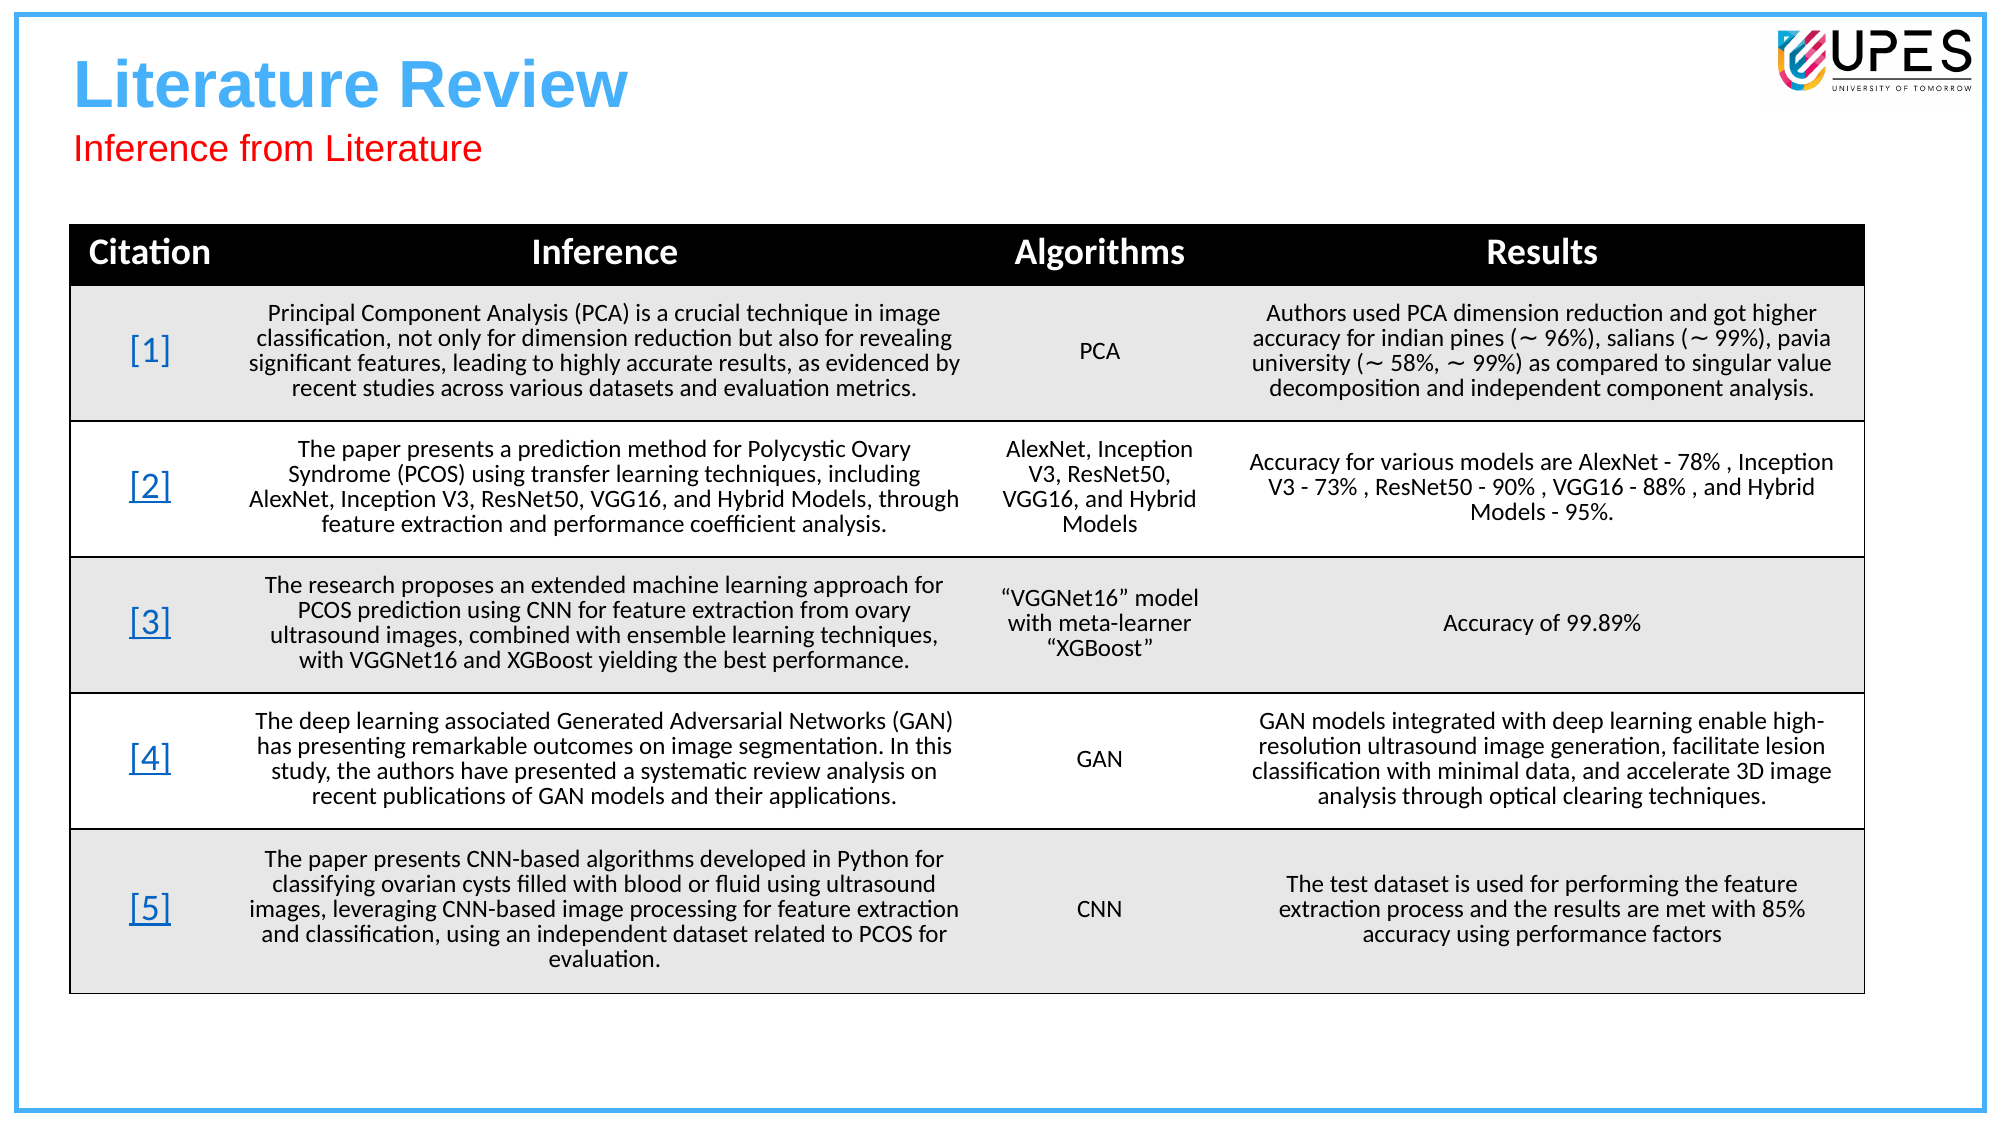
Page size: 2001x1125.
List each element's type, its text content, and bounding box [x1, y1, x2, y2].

table_cell GAN models integrated with deep learning enable high-resolution ultrasound image generation, facilitate lesion classification with minimal data, and accelerate 3D image analysis through optical clearing techniques. [1220, 694, 1864, 828]
table_cell CNN [979, 830, 1220, 993]
table_cell The test dataset is used for performing the feature extraction process and the results are met with 85% accuracy using performance factors [1220, 830, 1864, 993]
text_box Literature Review [58, 33, 1294, 129]
table_cell [5] [71, 830, 231, 993]
table_cell [1] [71, 286, 231, 420]
table_cell “VGGNet16” model with meta-learner “XGBoost” [979, 558, 1220, 692]
table_cell Authors used PCA dimension reduction and got higher accuracy for indian pines (∼ 96%), salians (∼ 99%), pavia university (∼ 58%, ∼ 99%) as compared to singular value decomposition and independent component analysis. [1220, 286, 1864, 420]
table_cell The research proposes an extended machine learning approach for PCOS prediction using CNN for feature extraction from ovary ultrasound images, combined with ensemble learning techniques, with VGGNet16 and XGBoost yielding the best performance. [231, 558, 979, 692]
table_header Citation [71, 226, 231, 284]
table_cell PCA [979, 286, 1220, 420]
table_header Algorithms [979, 226, 1220, 284]
table_cell Accuracy of 99.89% [1220, 558, 1864, 692]
table_cell AlexNet, Inception V3, ResNet50, VGG16, and Hybrid Models [979, 422, 1220, 556]
table_header Results [1220, 226, 1864, 284]
table_cell GAN [979, 694, 1220, 828]
table_cell [3] [71, 558, 231, 692]
picture [1758, 20, 1978, 110]
text_box Inference from Literature [58, 116, 751, 177]
table_cell The deep learning associated Generated Adversarial Networks (GAN) has presenting remarkable outcomes on image segmentation. In this study, the authors have presented a systematic review analysis on recent publications of GAN models and their applications. [231, 694, 979, 828]
table_cell Principal Component Analysis (PCA) is a crucial technique in image classification, not only for dimension reduction but also for revealing significant features, leading to highly accurate results, as evidenced by recent studies across various datasets and evaluation metrics. [231, 286, 979, 420]
table_cell [2] [71, 422, 231, 556]
table_cell [4] [71, 694, 231, 828]
table_cell The paper presents CNN-based algorithms developed in Python for classifying ovarian cysts filled with blood or fluid using ultrasound images, leveraging CNN-based image processing for feature extraction and classification, using an independent dataset related to PCOS for evaluation. [231, 830, 979, 993]
table_cell Accuracy for various models are AlexNet - 78% , Inception V3 - 73% , ResNet50 - 90% , VGG16 - 88% , and Hybrid Models - 95%. [1220, 422, 1864, 556]
table_cell The paper presents a prediction method for Polycystic Ovary Syndrome (PCOS) using transfer learning techniques, including AlexNet, Inception V3, ResNet50, VGG16, and Hybrid Models, through feature extraction and performance coefficient analysis. [231, 422, 979, 556]
table_header Inference [231, 226, 979, 284]
